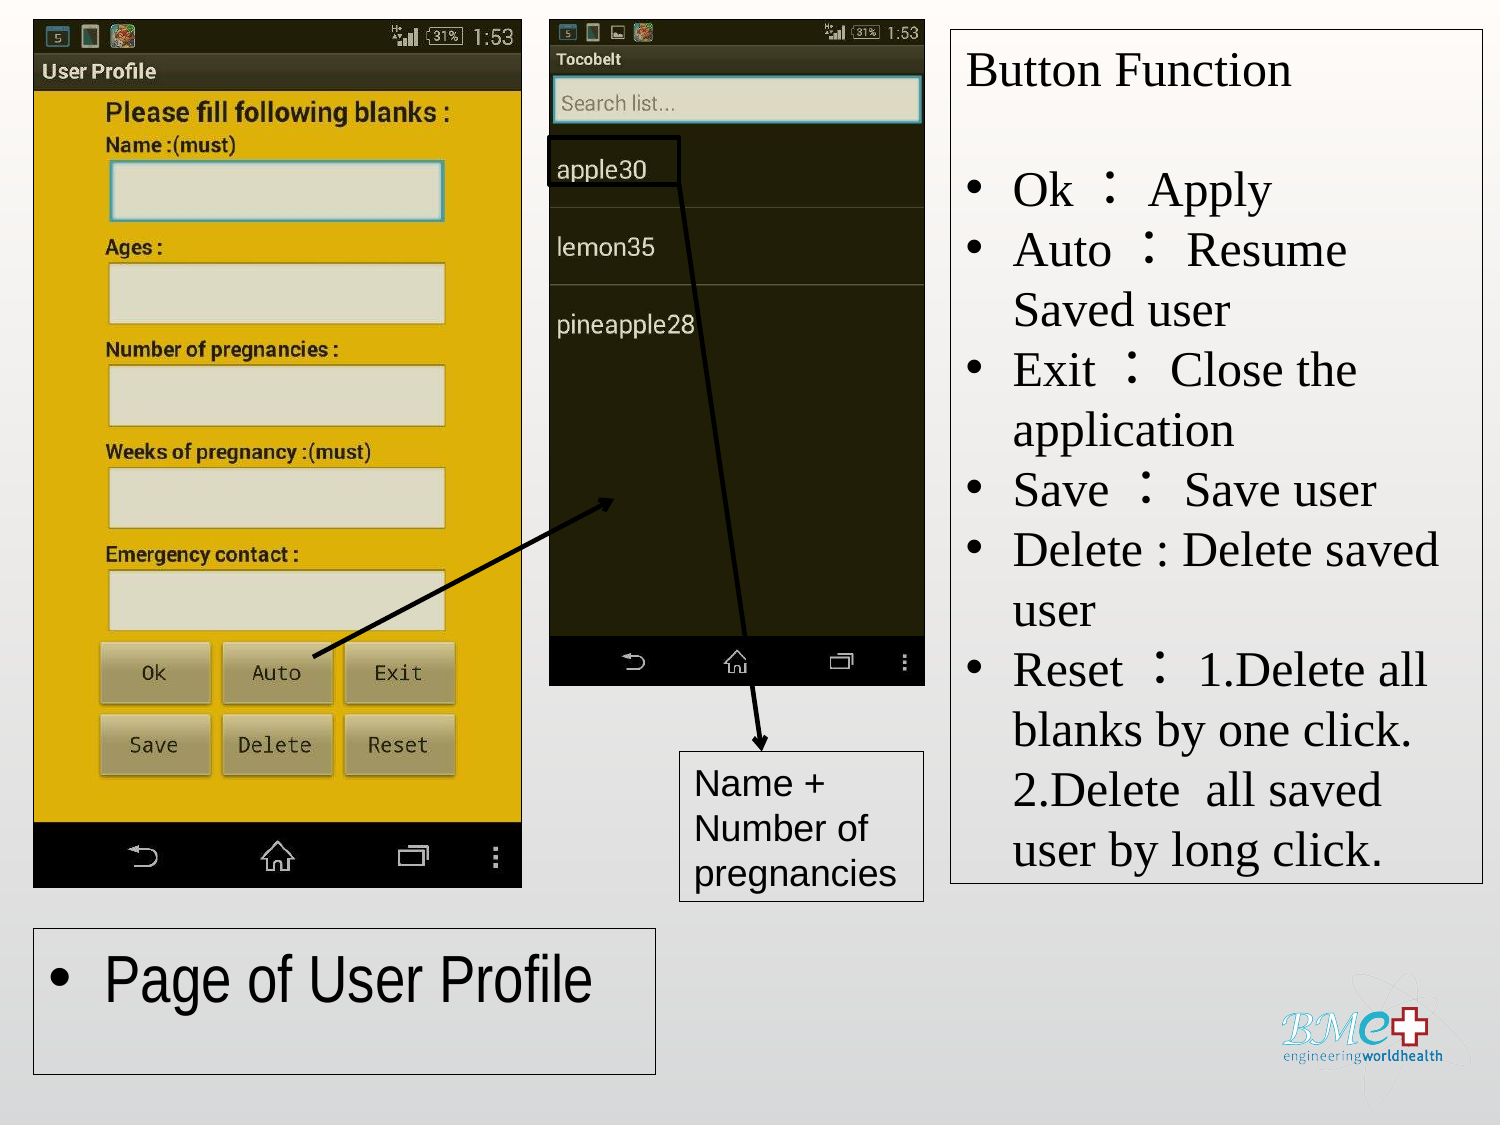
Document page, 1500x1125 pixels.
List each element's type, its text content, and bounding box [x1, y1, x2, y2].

picture [32, 18, 522, 888]
text_box Button Function Ok：Apply Auto：Resume Saved user Exit：Close the application Save：Save user Delete : Delete saved user Reset：1.Delete all blanks by one click. 2.Delete all saved user by long click. [950, 29, 1483, 884]
picture [548, 18, 925, 686]
picture [1248, 943, 1500, 1125]
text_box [312, 498, 615, 658]
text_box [678, 184, 762, 752]
text_box Name + Number of pregnancies [679, 751, 924, 902]
list Page of User Profile [33, 928, 656, 1075]
